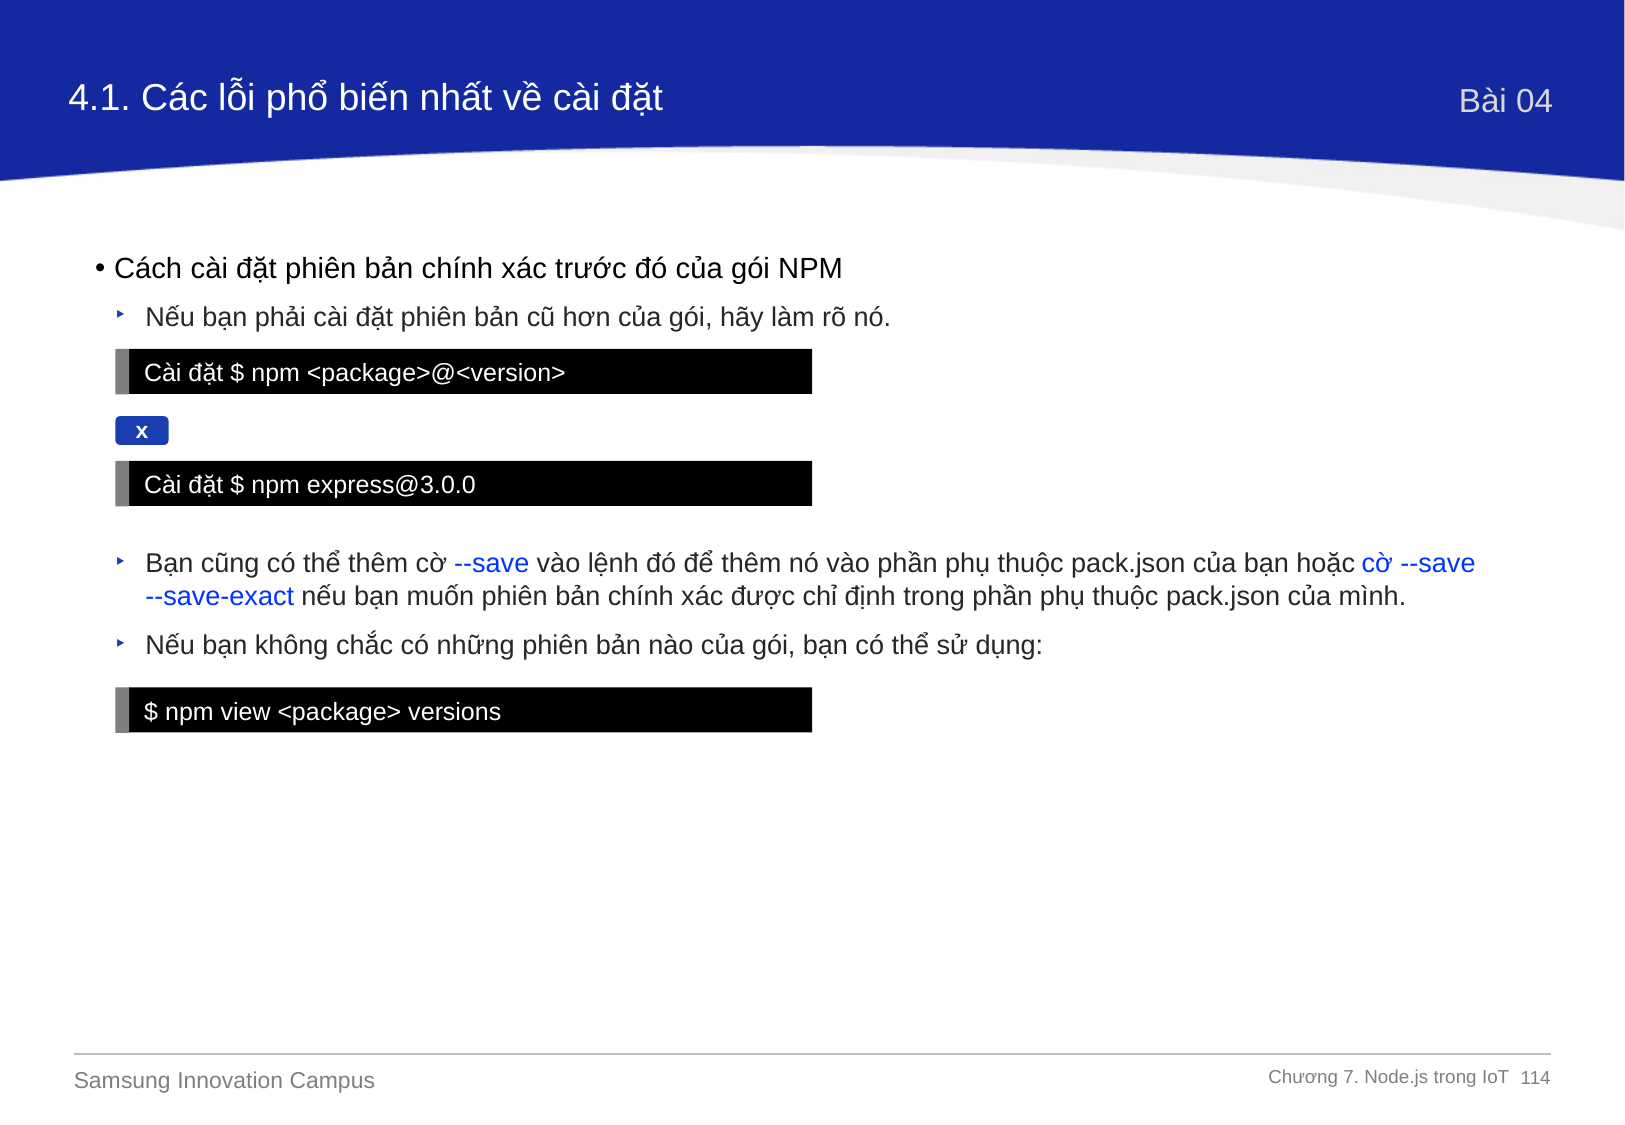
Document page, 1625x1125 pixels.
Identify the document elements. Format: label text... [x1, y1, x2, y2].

text_box Cách cài đặt phiên bản chính xác trước đó của gói NPM [95, 249, 1509, 285]
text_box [115, 348, 813, 395]
text_box Nếu bạn phải cài đặt phiên bản cũ hơn của gói, hãy làm rõ nó. [115, 287, 1510, 344]
text_box Bài 04 [1422, 78, 1554, 119]
text_box Bạn cũng có thể thêm cờ --save vào lệnh đó để thêm nó vào phần phụ thuộc pack.json của bạn hoặc cờ --save --save-exact nếu bạn muốn phiên bản chính xác được chỉ định trong phần phụ thuộc pack.json của mình. Nếu bạn không chắc có những phiên bản nào của gói, bạn có thể sử dụng: [115, 534, 1510, 672]
picture [0, 0, 1625, 1125]
text_box Ex [115, 416, 169, 445]
text_box 4.1. Các lỗi phổ biến nhất về cài đặt [68, 72, 1024, 118]
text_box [115, 687, 813, 734]
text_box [115, 460, 813, 507]
